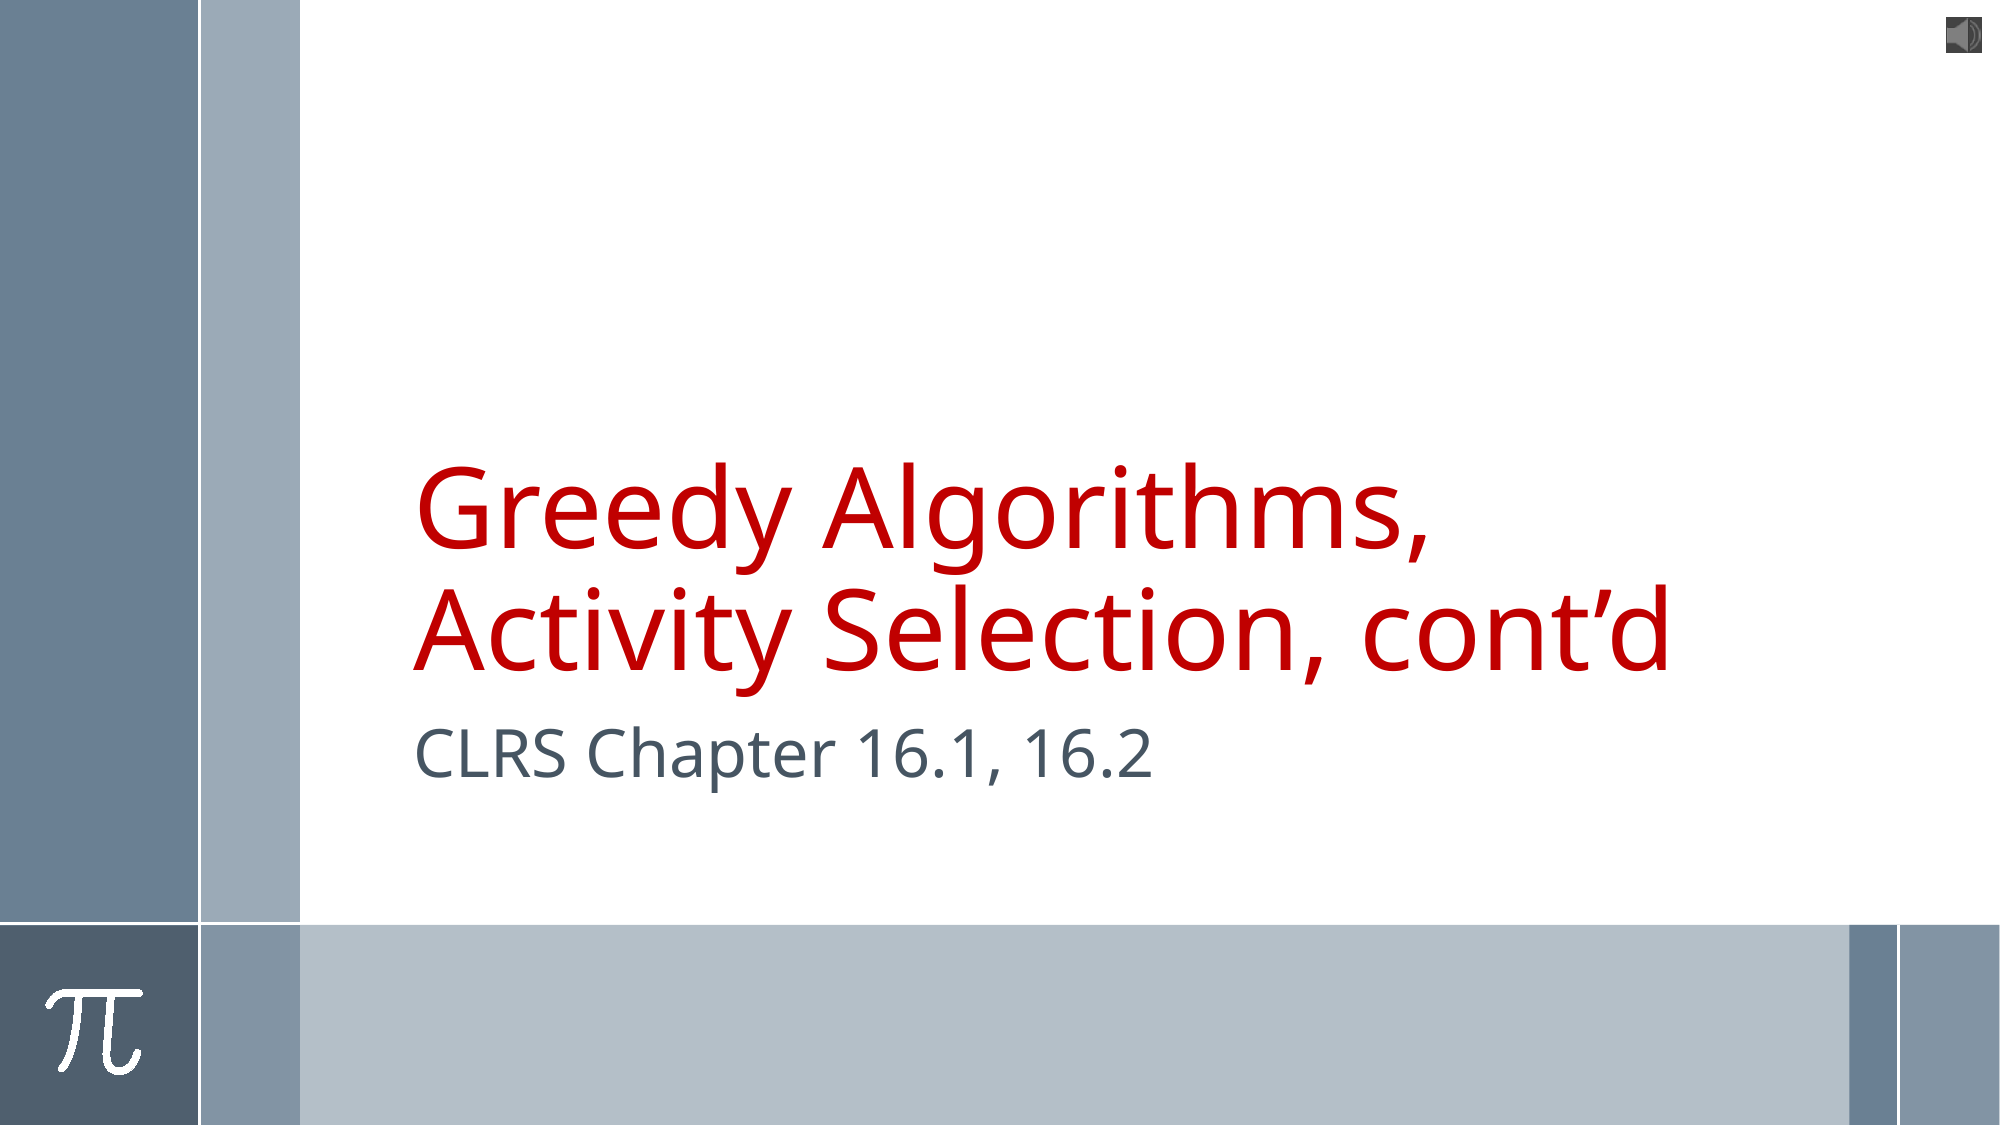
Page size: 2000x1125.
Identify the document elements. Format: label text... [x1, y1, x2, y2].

title Greedy Algorithms, Activity Selection, cont’d [398, 262, 1765, 703]
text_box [1945, 16, 1983, 55]
subtitle CLRS Chapter 16.1, 16.2 [398, 712, 1632, 896]
